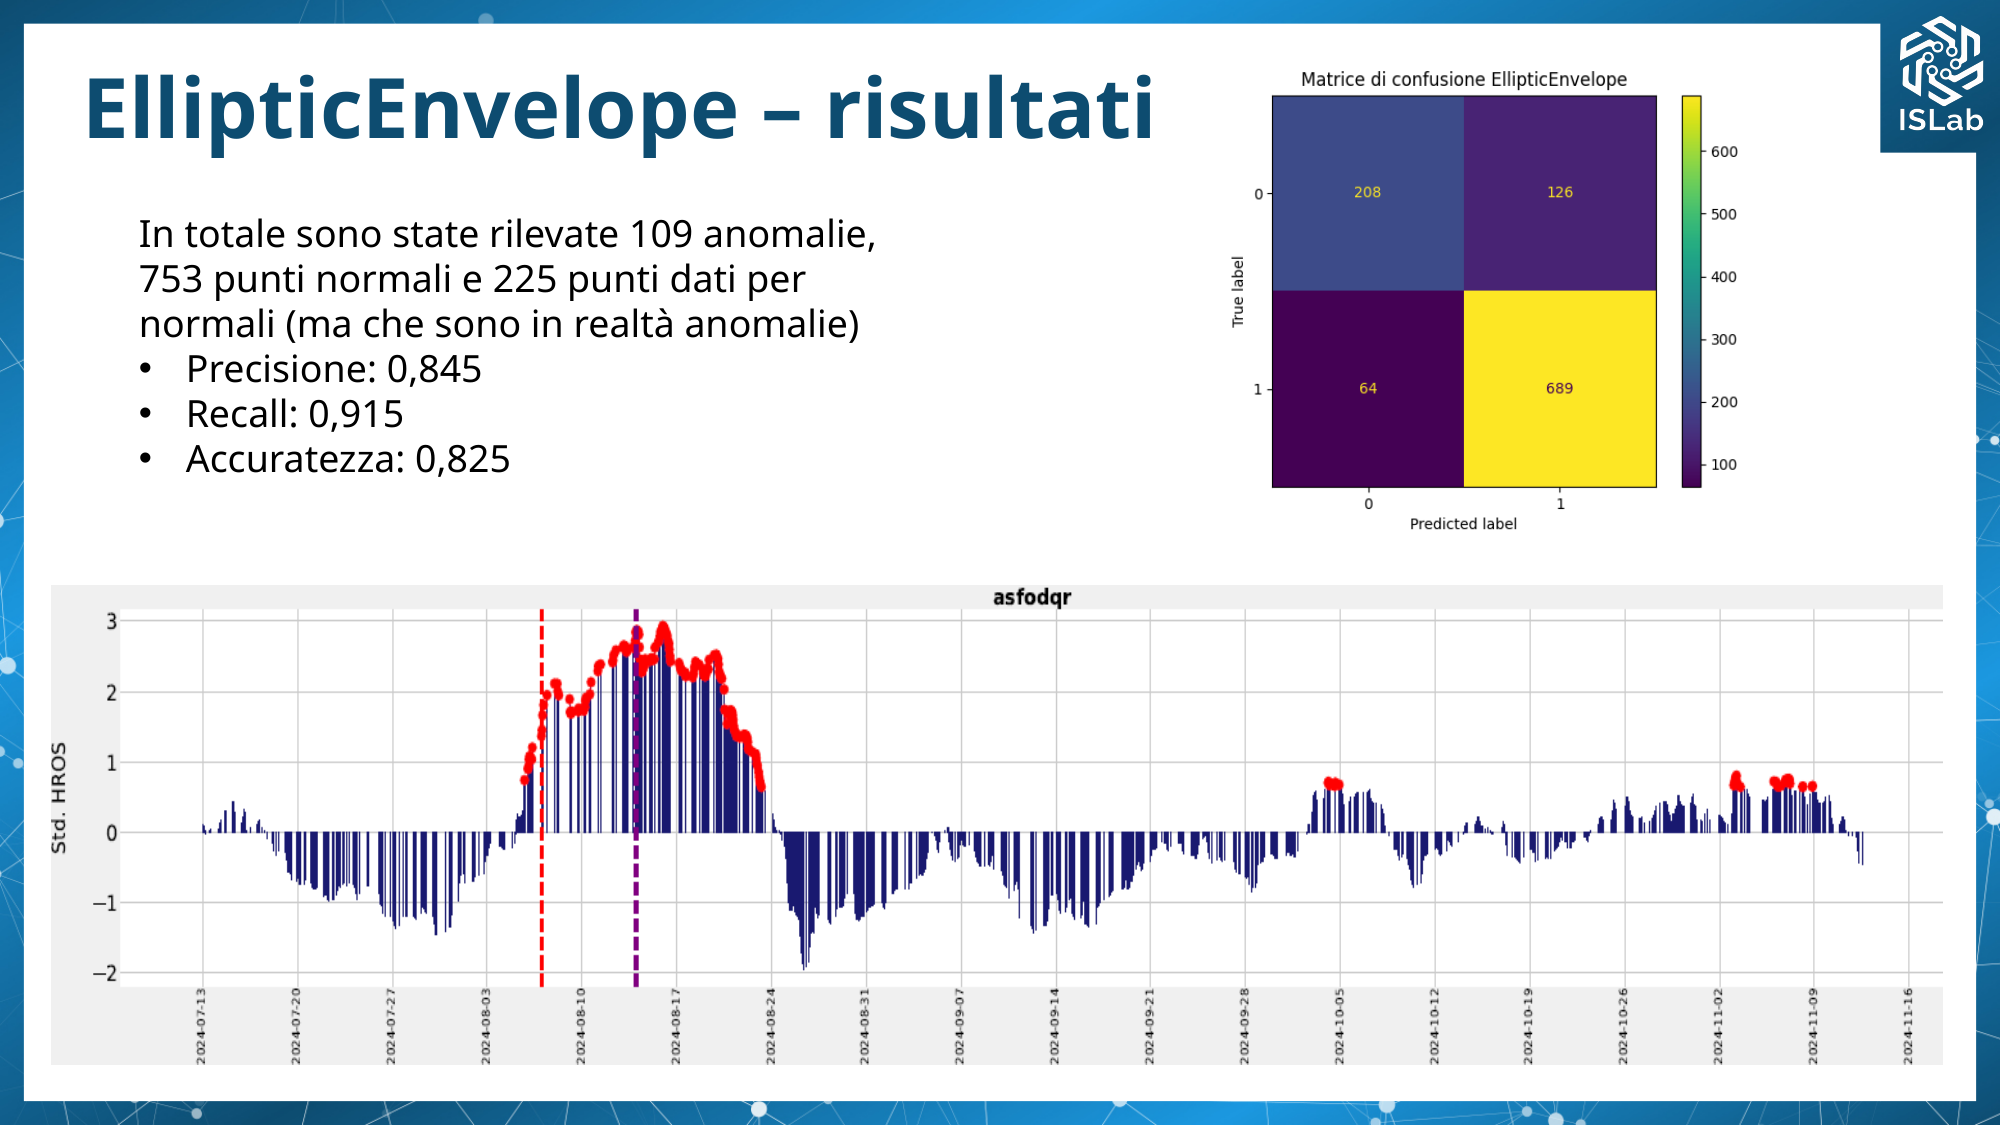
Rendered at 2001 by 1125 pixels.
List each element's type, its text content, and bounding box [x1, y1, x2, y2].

picture [0, 0, 2000, 1125]
title EllipticEnvelope – risultati ottenuti [1825, 59, 1930, 152]
text_box In totale sono state rilevate 109 anomalie, 753 punti normali e 225 punti dati per normali (ma che sono in realtà anomalie) Precisione: 0,845 Recall: 0,915 Accuratezza: 0,825 [124, 202, 933, 488]
title EllipticEnvelope – risultati ottenuti [67, 59, 1161, 152]
